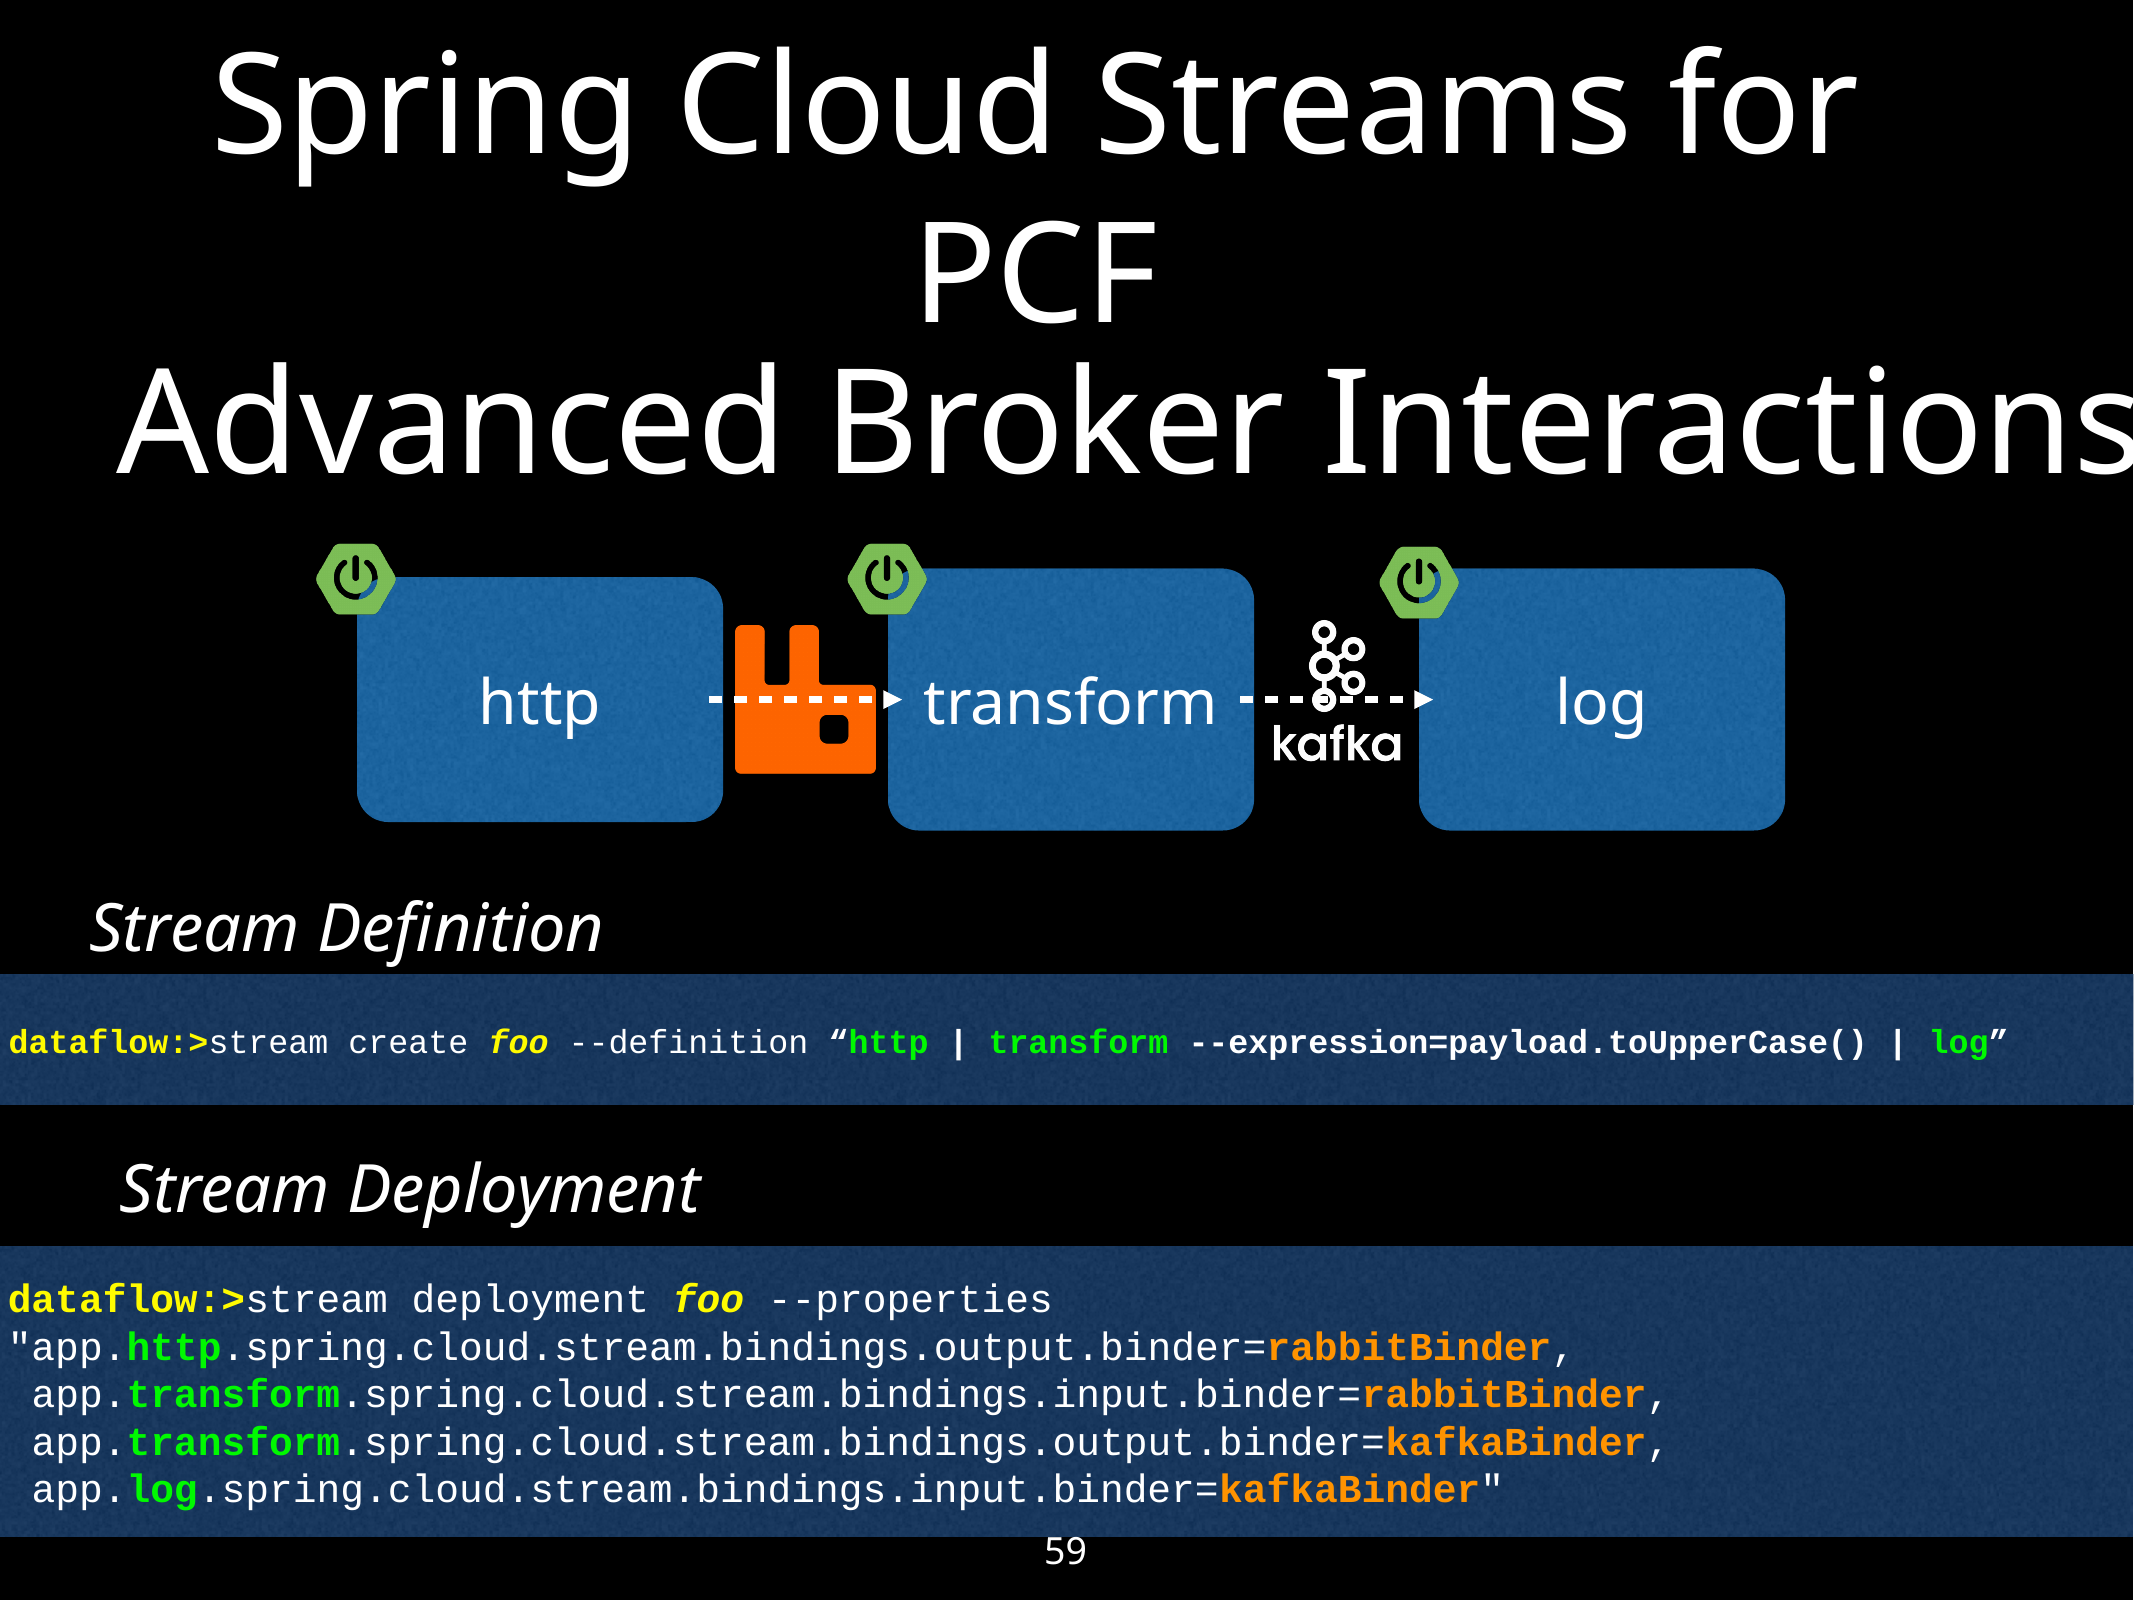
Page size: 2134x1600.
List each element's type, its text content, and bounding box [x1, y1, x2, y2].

picture [842, 535, 933, 619]
text_box dataflow:>stream deployment foo --properties "app.http.spring.cloud.stream.bindings.output.binder=rabbitBinder, app.transform.spring.cloud.stream.bindings.input.binder=rabbitBinder, app.transform.spring.cloud.stream.bindings.output.binder=kafkaBinder, app.log.spring.cloud.stream.bindings.input.binder=kafkaBinder" [0, 1246, 2133, 1537]
text_box log [1419, 568, 1786, 831]
slide_number 59 [1034, 1518, 1097, 1582]
picture [1258, 539, 1464, 776]
text_box Stream Definition [30, 876, 665, 973]
picture [310, 535, 401, 619]
text_box Stream Deployment [35, 1137, 786, 1234]
text_box [1418, 693, 1434, 706]
text_box http [357, 577, 724, 823]
title Spring Cloud Streams for PCF [124, 4, 1947, 360]
picture [735, 625, 876, 774]
text_box [887, 693, 903, 706]
text_box transform [888, 568, 1255, 831]
text_box dataflow:>stream create foo --definition “http | transform --expression=payload.toUpperCase() | log” [0, 974, 2134, 1105]
text_box Advanced Broker Interactions [107, 319, 2134, 511]
